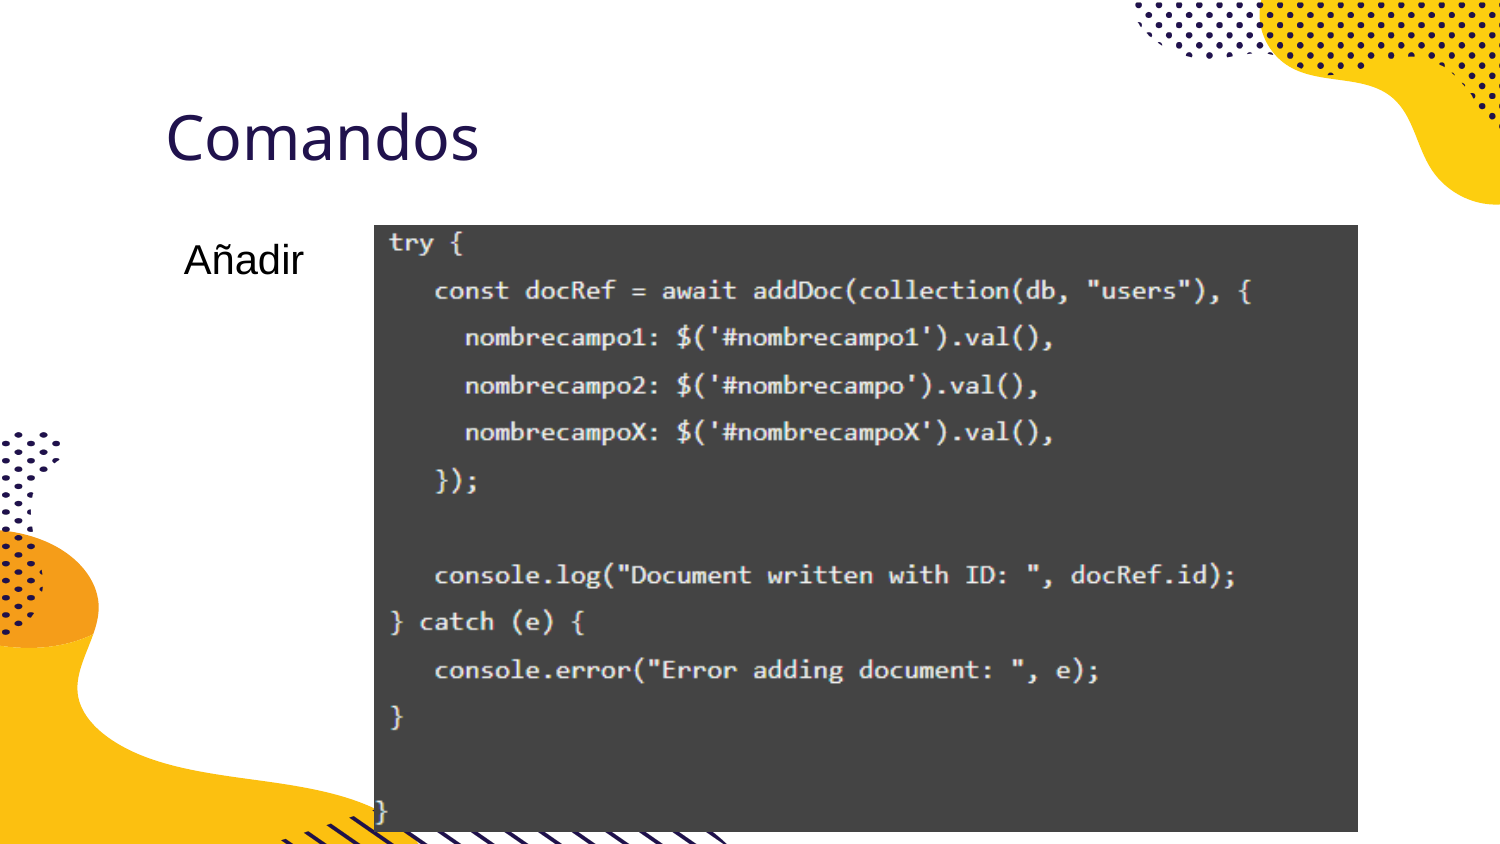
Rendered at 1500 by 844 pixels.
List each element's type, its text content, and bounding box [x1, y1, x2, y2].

picture [374, 225, 1359, 832]
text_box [0, 432, 729, 844]
title Comandos [150, 82, 572, 172]
text_box Añadir [168, 225, 373, 291]
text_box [1134, 0, 1500, 205]
